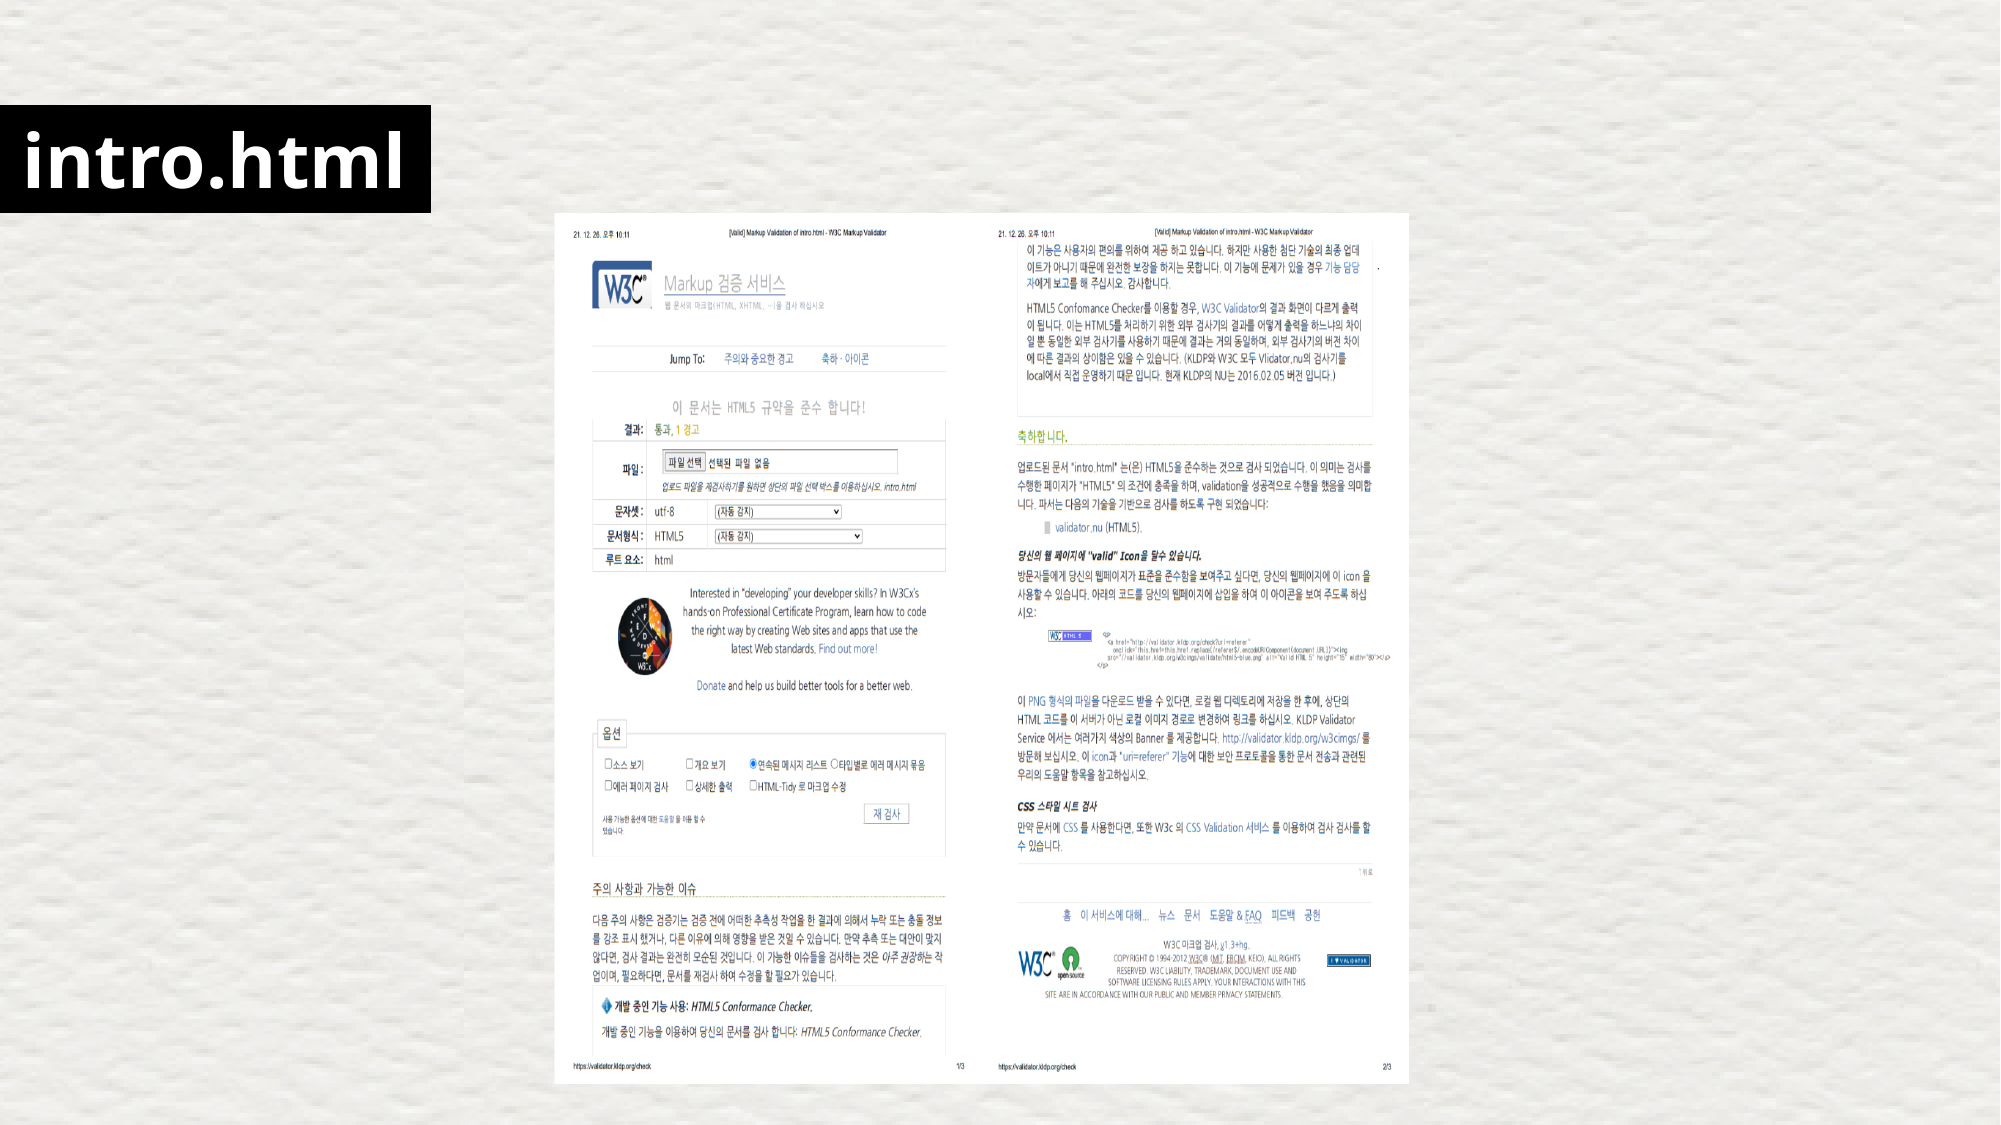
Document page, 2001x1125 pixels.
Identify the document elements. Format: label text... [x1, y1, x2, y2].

picture [0, 0, 2001, 1125]
text_box [0, 105, 431, 213]
text_box intro.html [8, 106, 422, 211]
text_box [554, 212, 1409, 1084]
